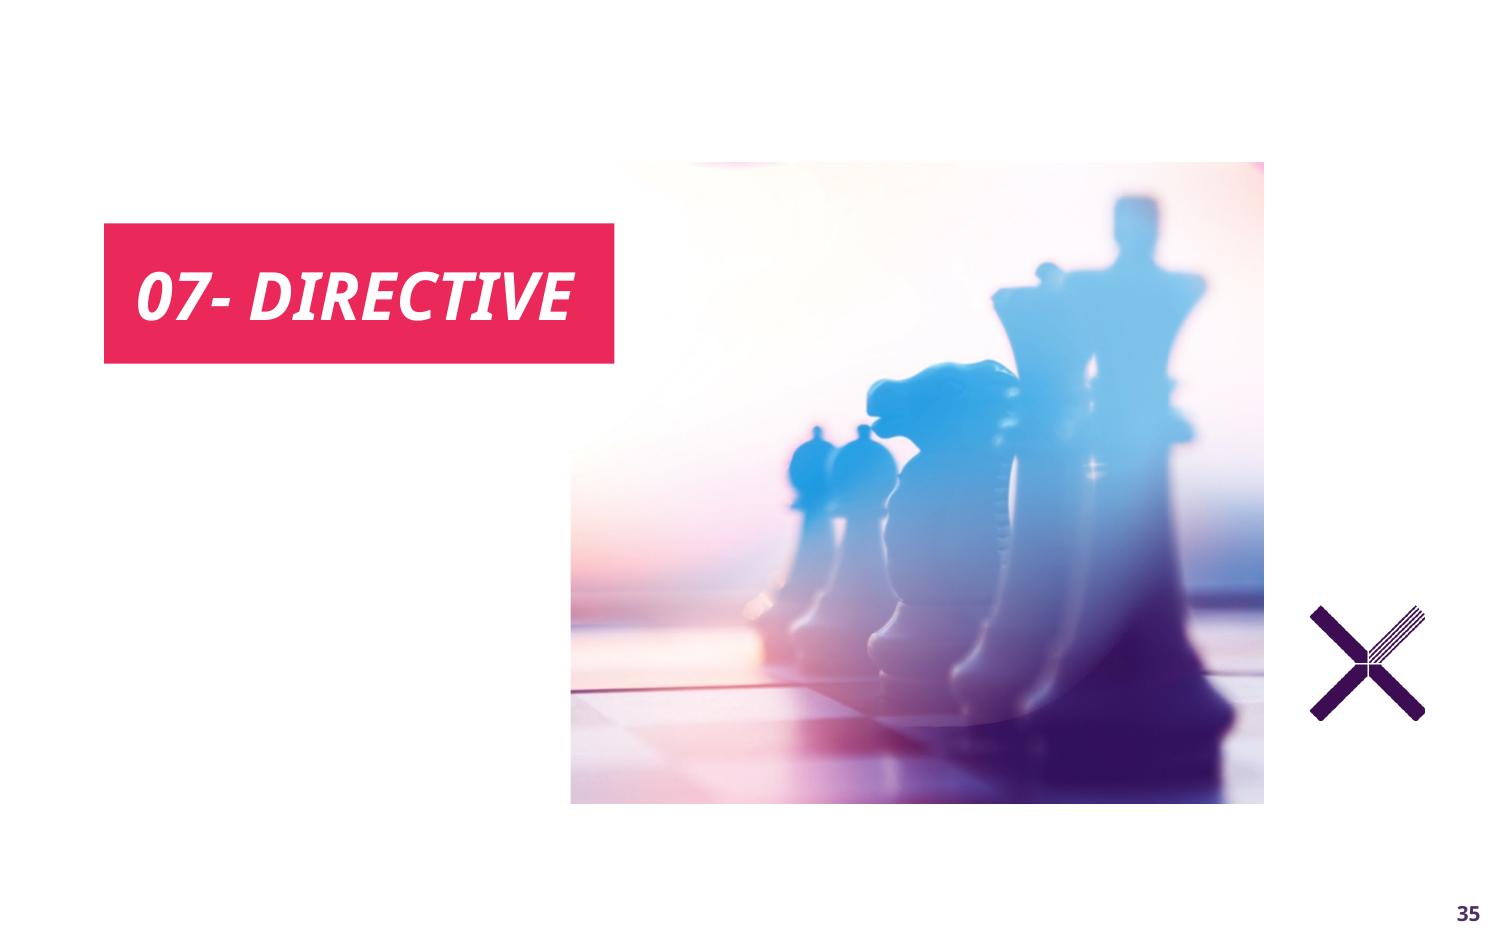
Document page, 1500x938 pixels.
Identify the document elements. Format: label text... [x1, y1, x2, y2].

slide_number 35 [1377, 889, 1496, 938]
picture [570, 162, 1264, 804]
list 07- DIRECTIVE [104, 223, 615, 364]
